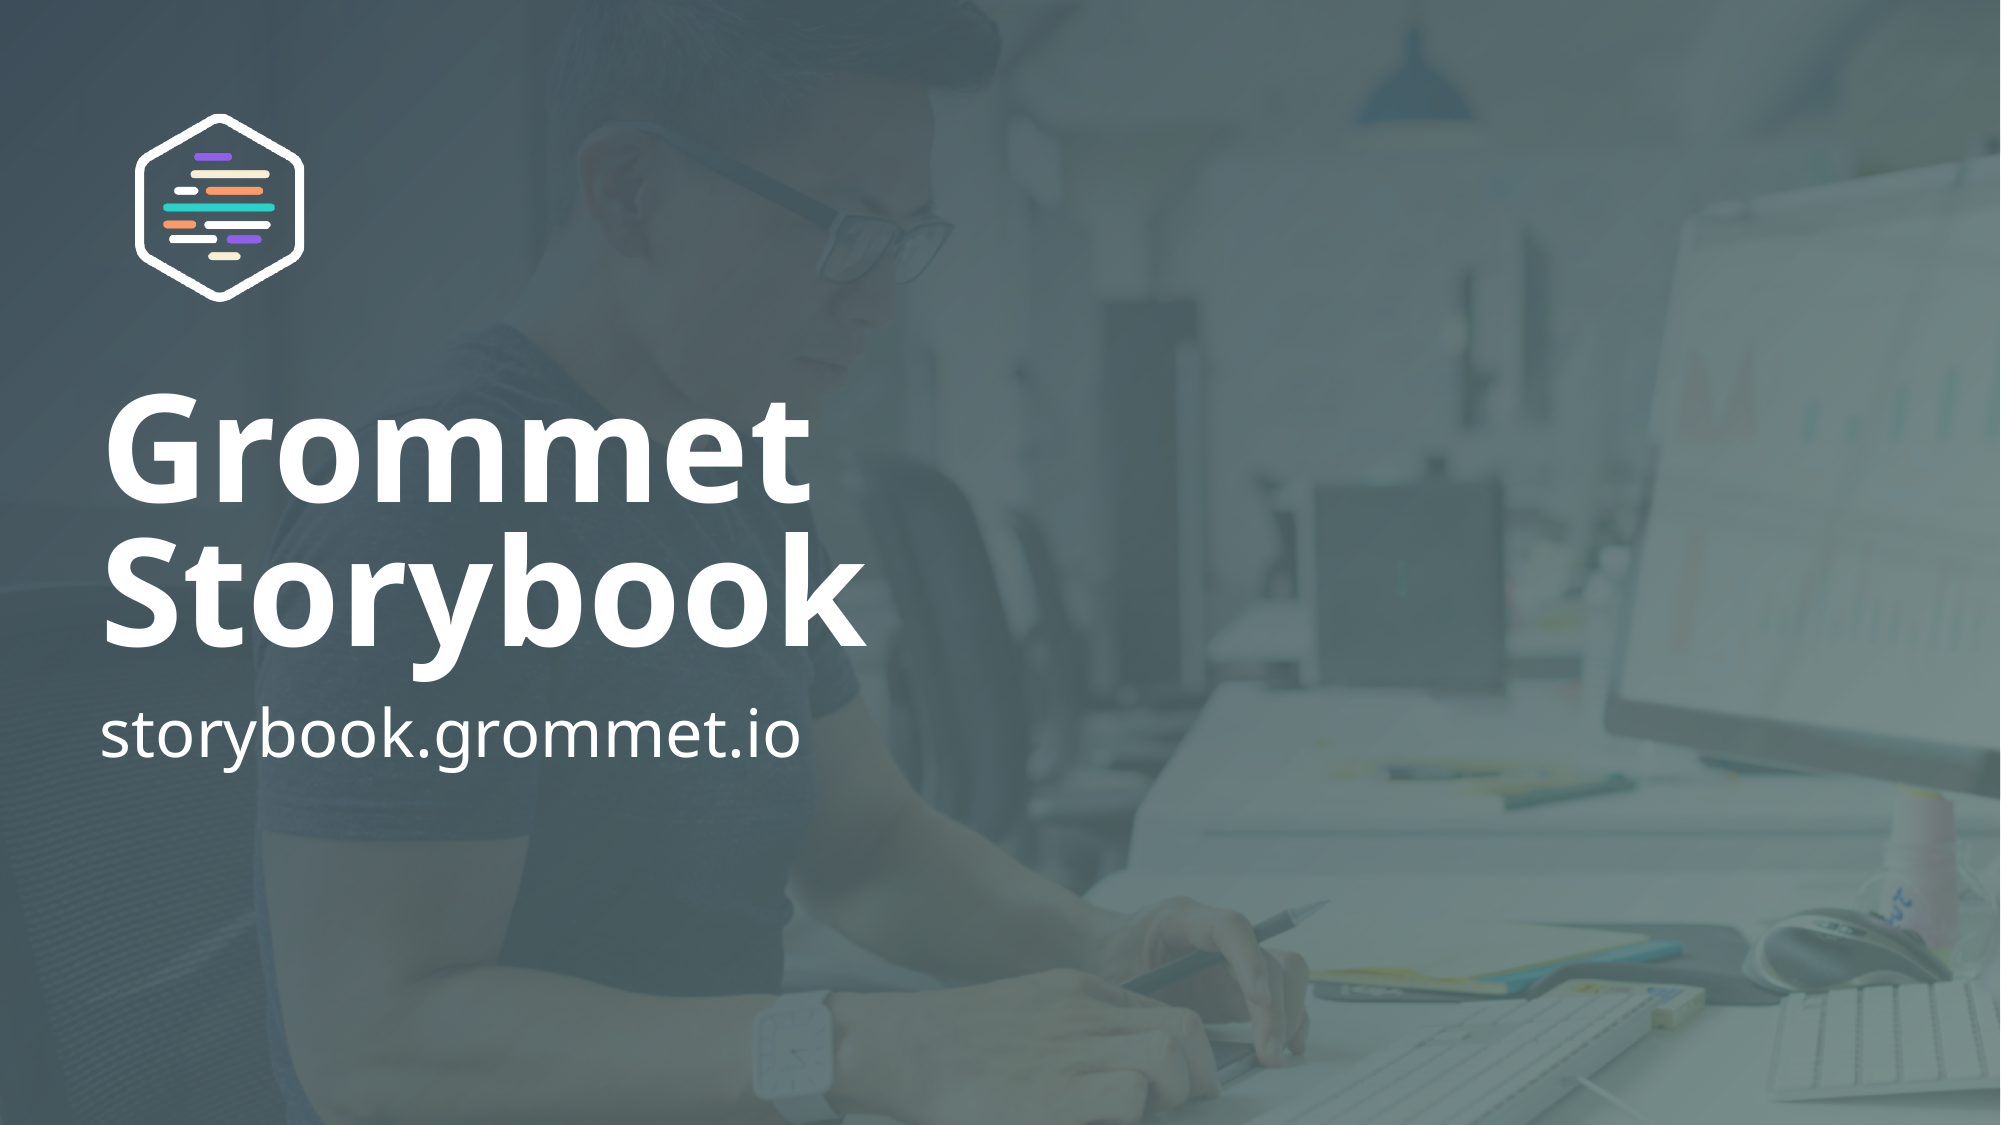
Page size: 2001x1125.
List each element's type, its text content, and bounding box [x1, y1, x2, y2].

picture [125, 103, 313, 312]
title Grommet Storybook [100, 362, 1451, 675]
subtitle storybook.grommet.io [99, 699, 1450, 850]
